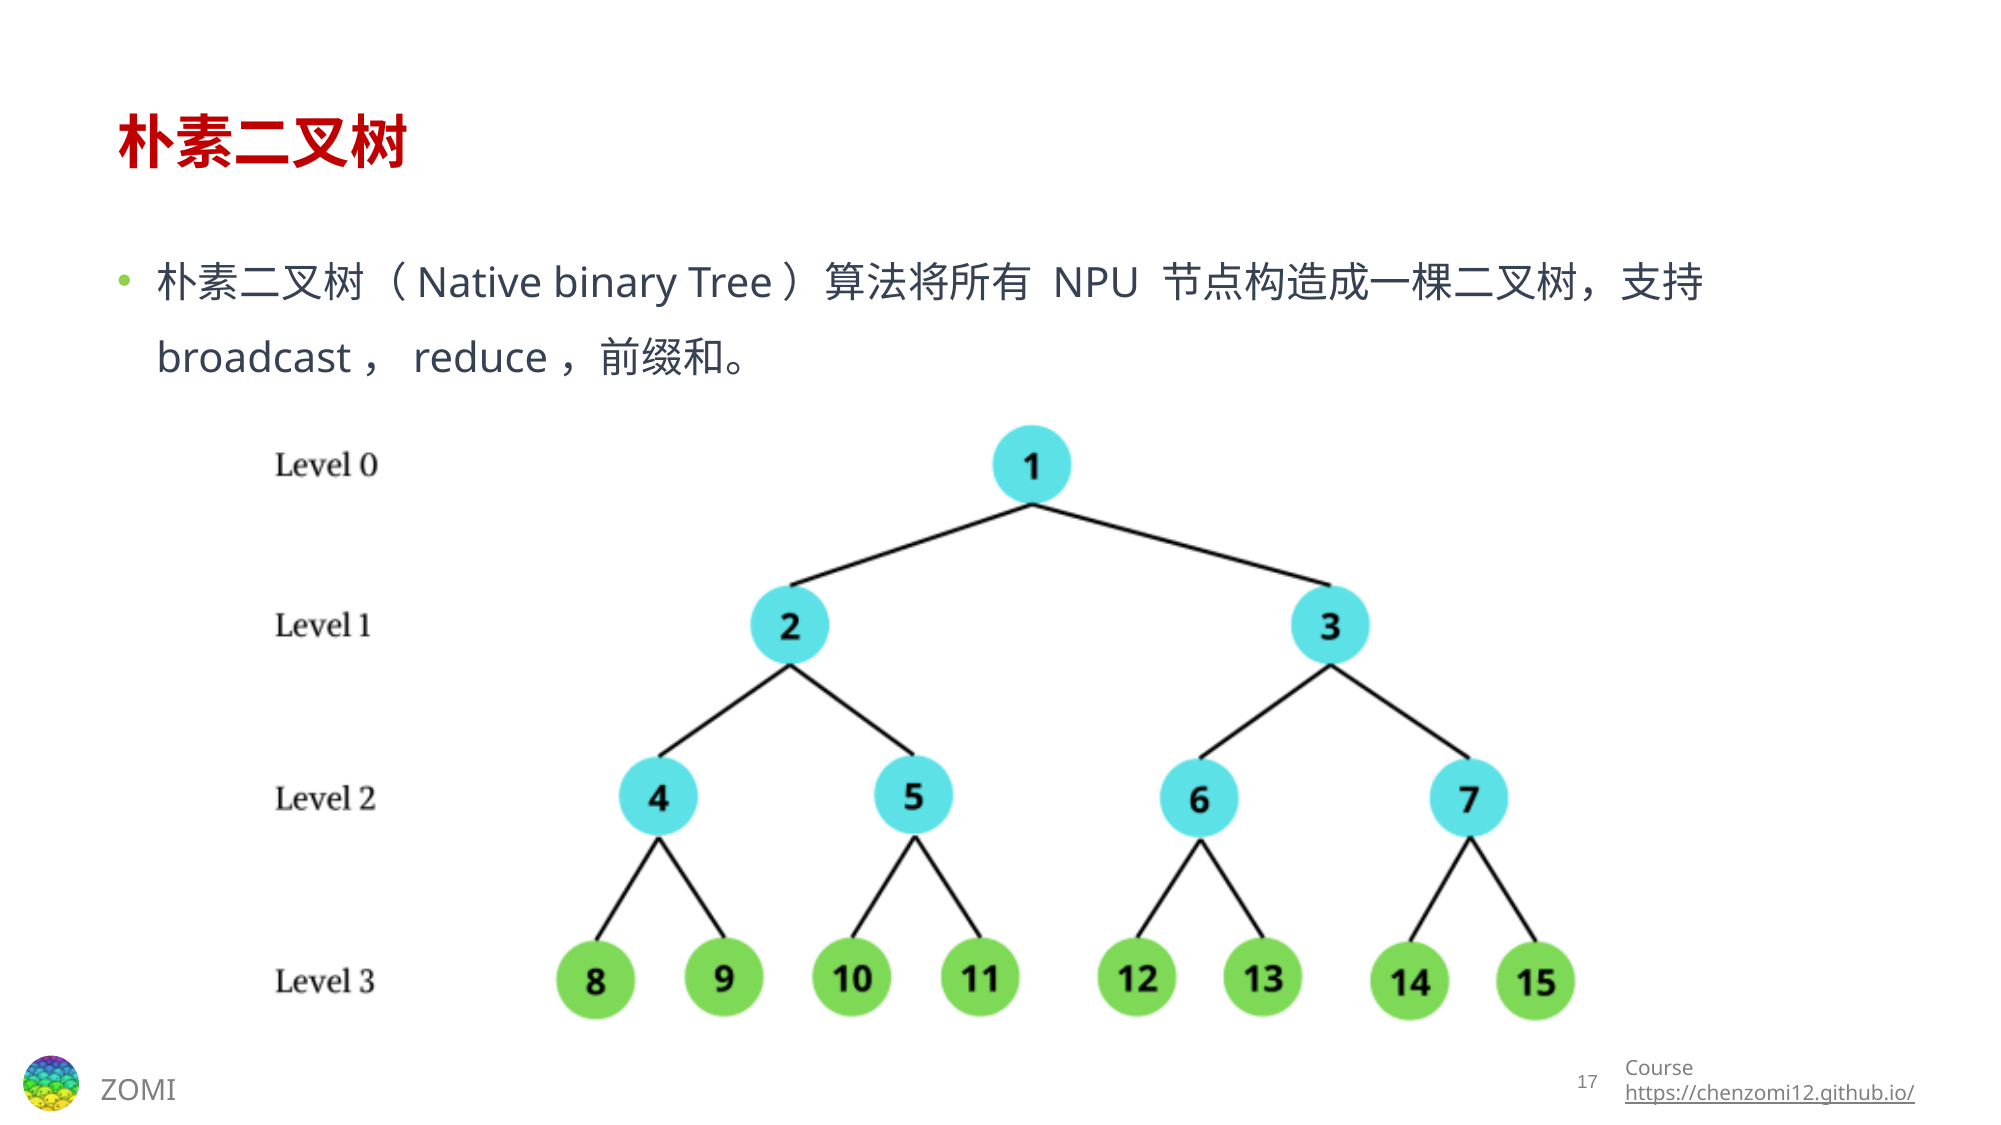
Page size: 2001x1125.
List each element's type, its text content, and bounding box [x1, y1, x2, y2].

title 朴素二叉树 [102, 91, 1901, 189]
picture [24, 1056, 78, 1111]
picture [224, 406, 1589, 1034]
list 朴素二叉树（Native binary Tree）算法将所有 NPU 节点构造成一棵二叉树，支持 broadcast，reduce，前缀和。 [102, 223, 1901, 1043]
